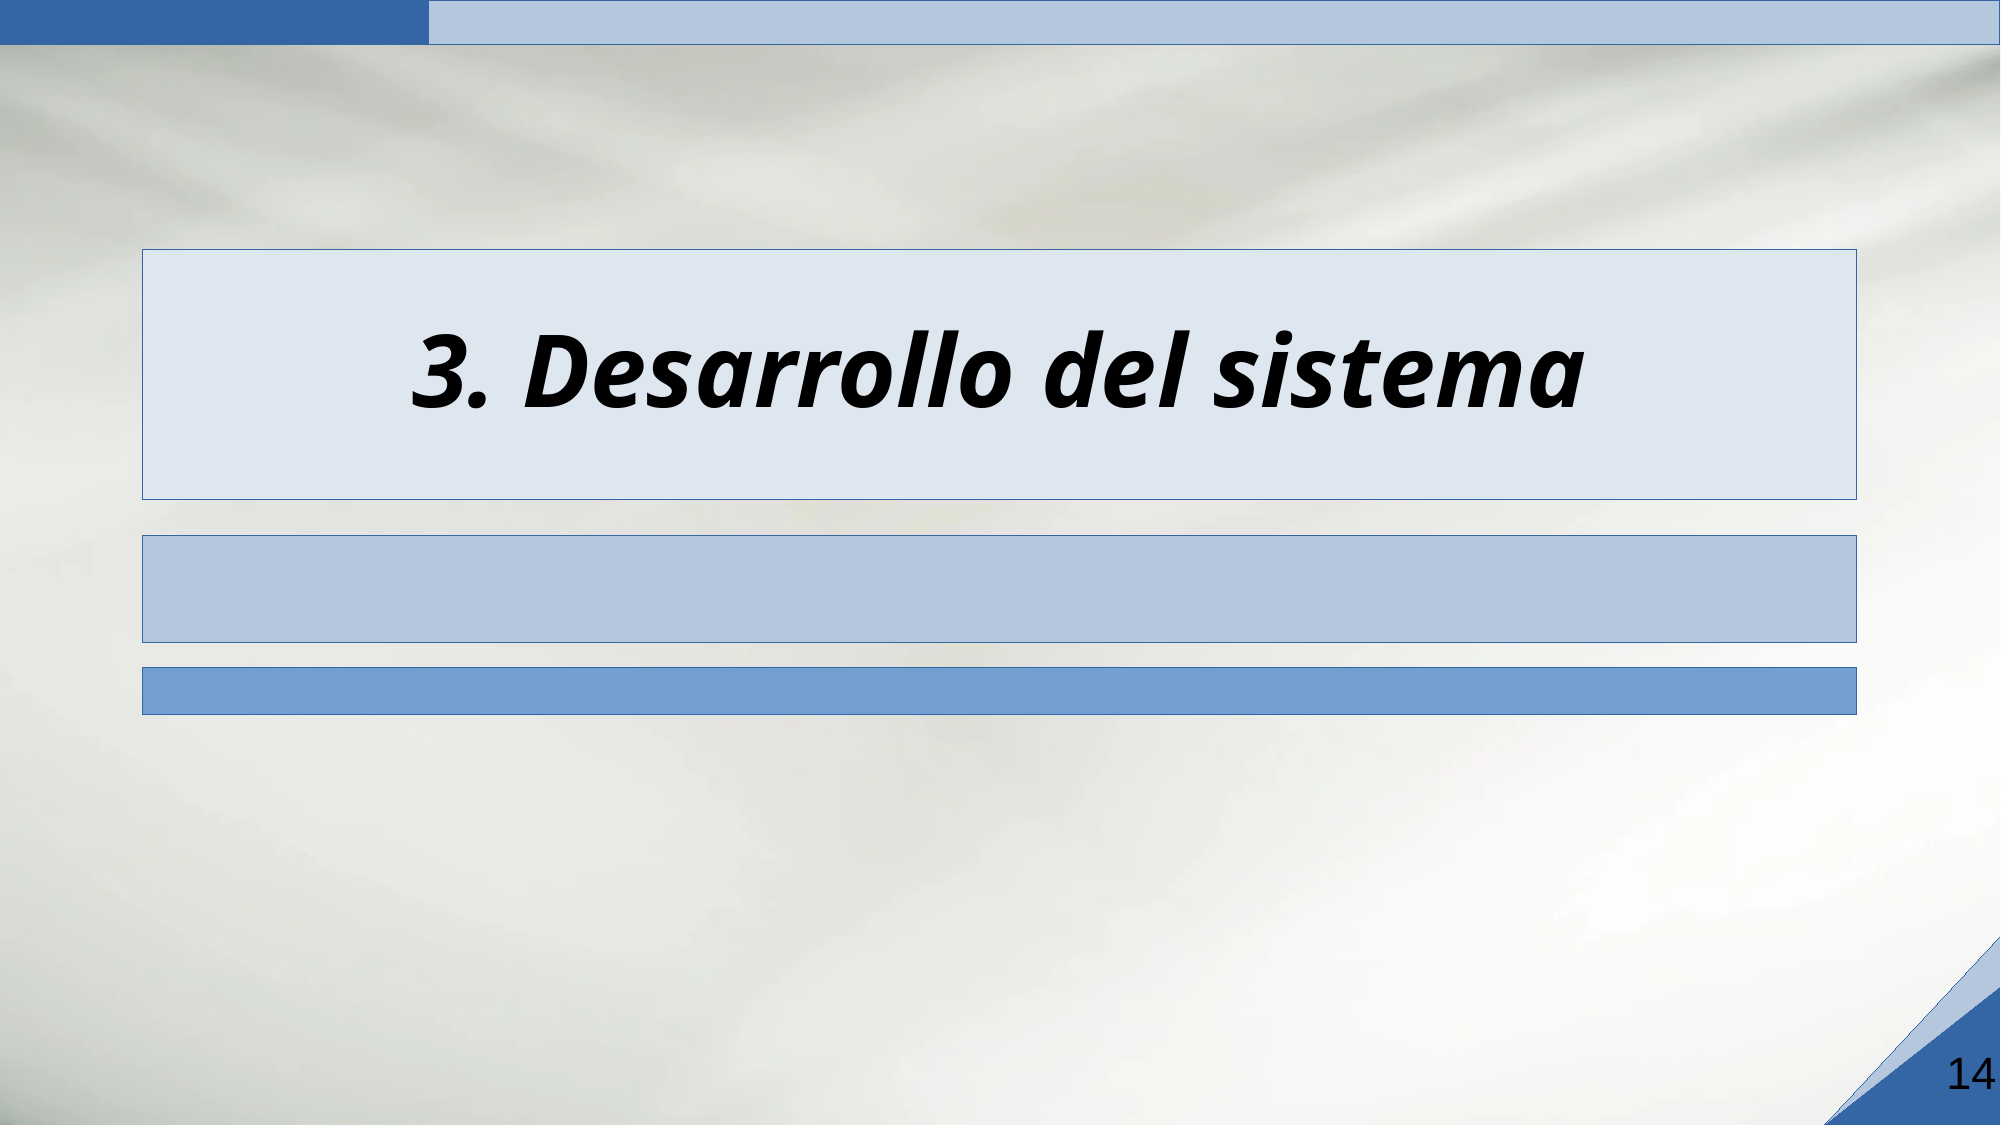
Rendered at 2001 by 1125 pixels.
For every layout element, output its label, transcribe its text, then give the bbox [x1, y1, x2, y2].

text_box 14 [1928, 1035, 2000, 1108]
text_box [0, 0, 428, 45]
picture [0, 0, 2001, 1125]
text_box [142, 535, 1857, 643]
text_box [428, 0, 2000, 45]
text_box [142, 667, 1857, 715]
text_box [1939, 987, 2000, 1035]
text_box [1825, 936, 2000, 1124]
title 3. Desarrollo del sistema [142, 249, 1857, 500]
text_box [1824, 1043, 2000, 1125]
